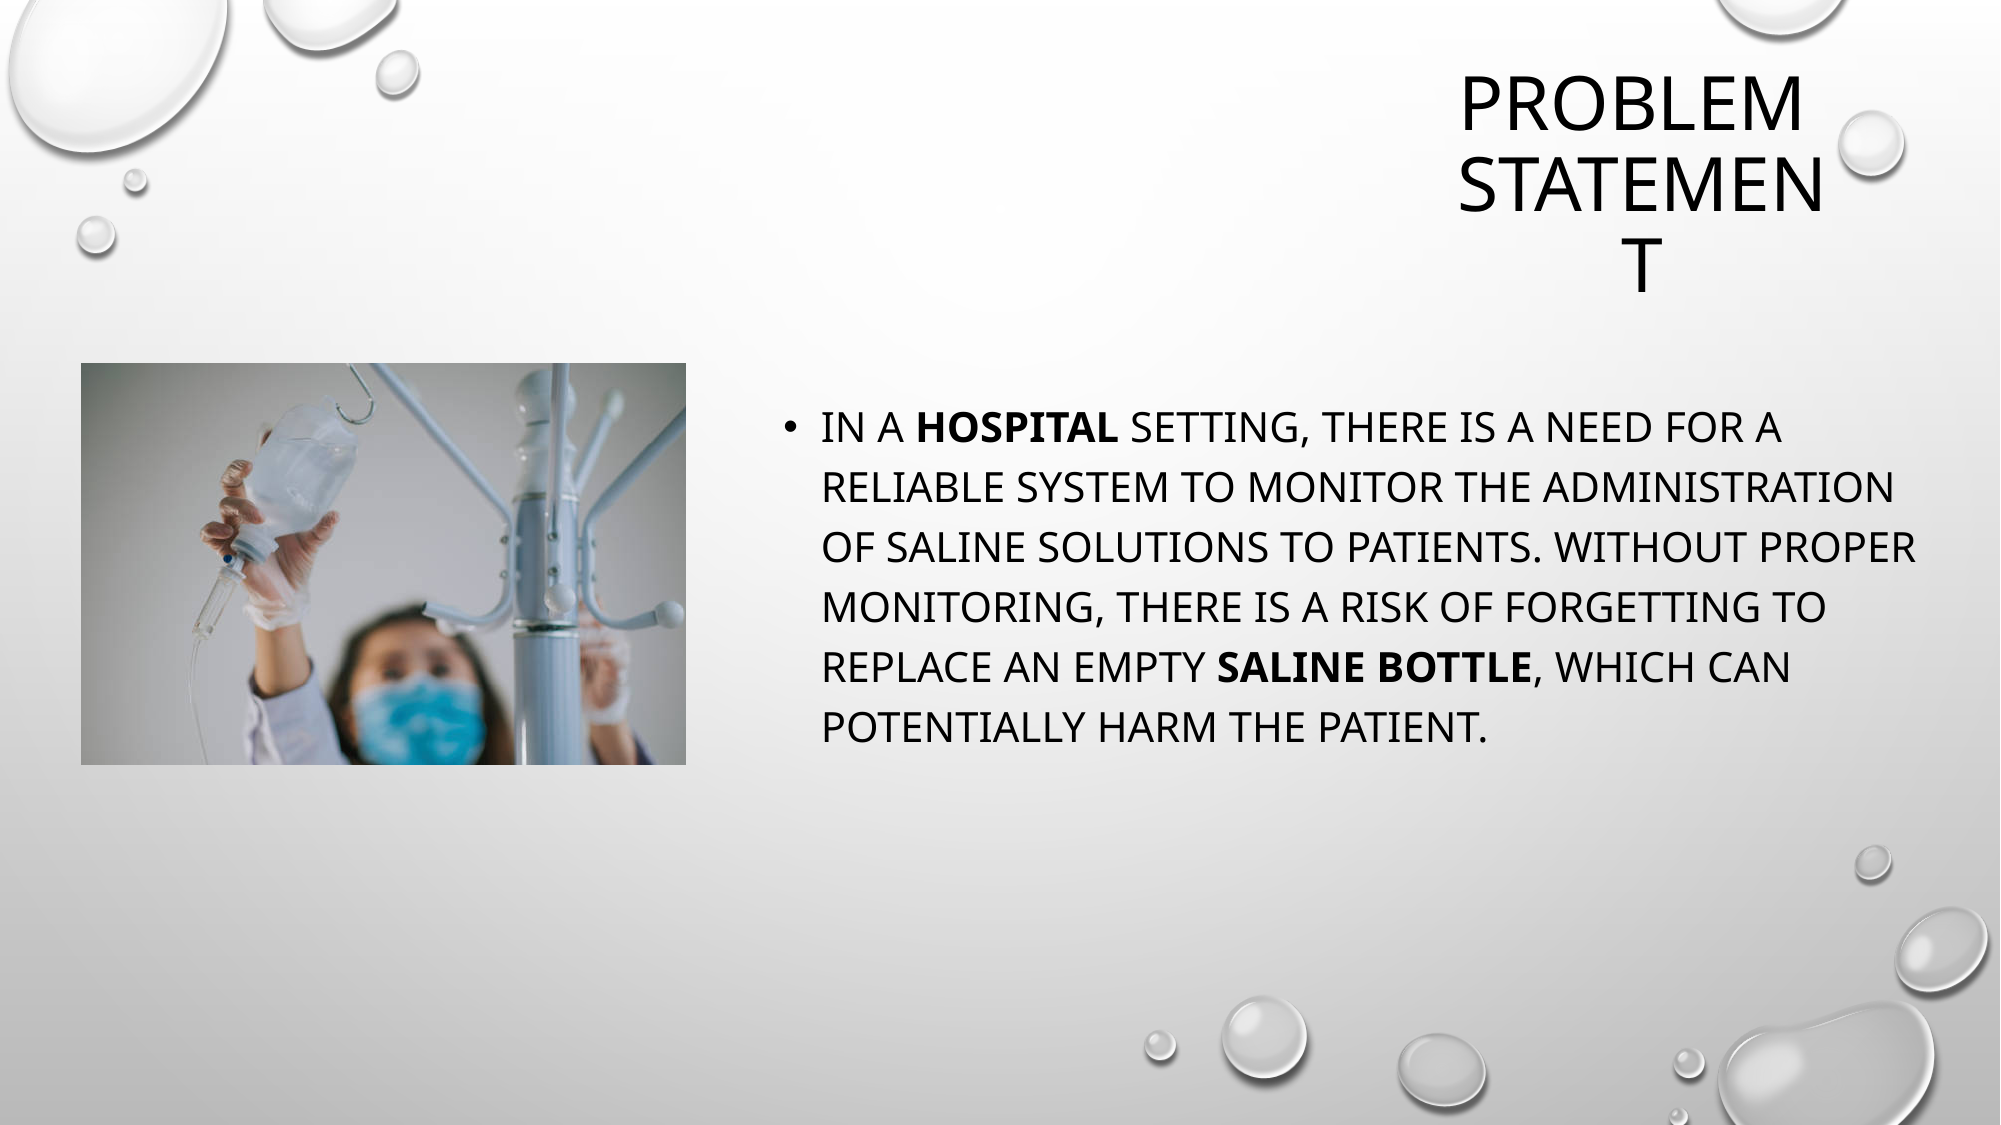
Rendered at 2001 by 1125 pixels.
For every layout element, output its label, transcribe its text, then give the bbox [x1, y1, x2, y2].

picture [0, 0, 2000, 1125]
list In a hospital setting, there is a need for a reliable system to monitor the administration of saline solutions to patients. Without proper monitoring, there is a risk of forgetting to replace an empty saline bottle, which can potentially harm the patient. [768, 383, 1965, 772]
title Problem Statement [1434, 101, 1851, 364]
